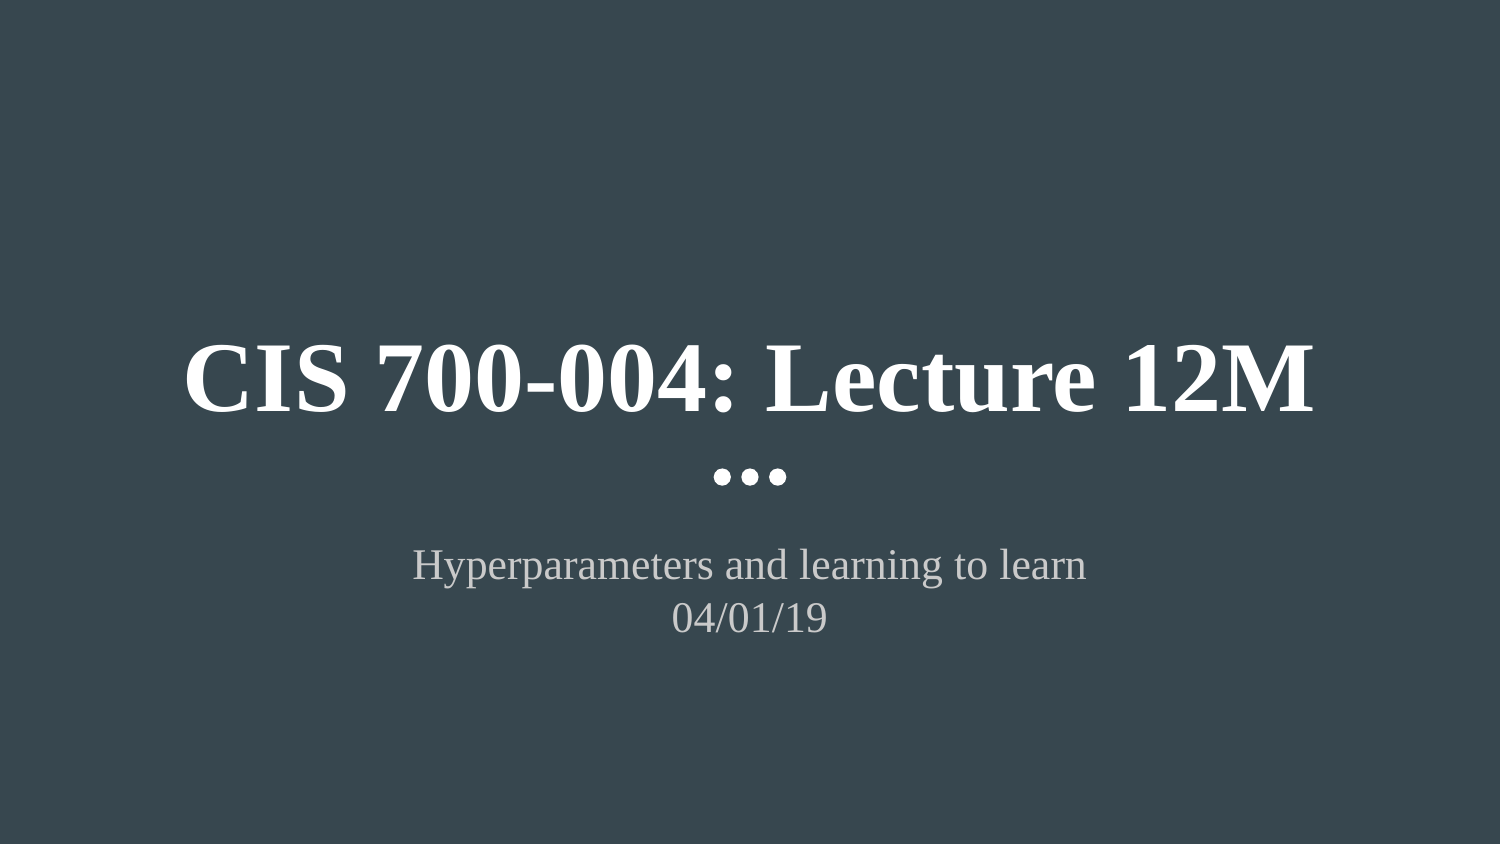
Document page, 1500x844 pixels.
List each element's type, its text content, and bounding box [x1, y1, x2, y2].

title CIS 700-004: Lecture 12M [110, 162, 1390, 447]
subtitle Hyperparameters and learning to learn 04/01/19 [110, 520, 1390, 651]
